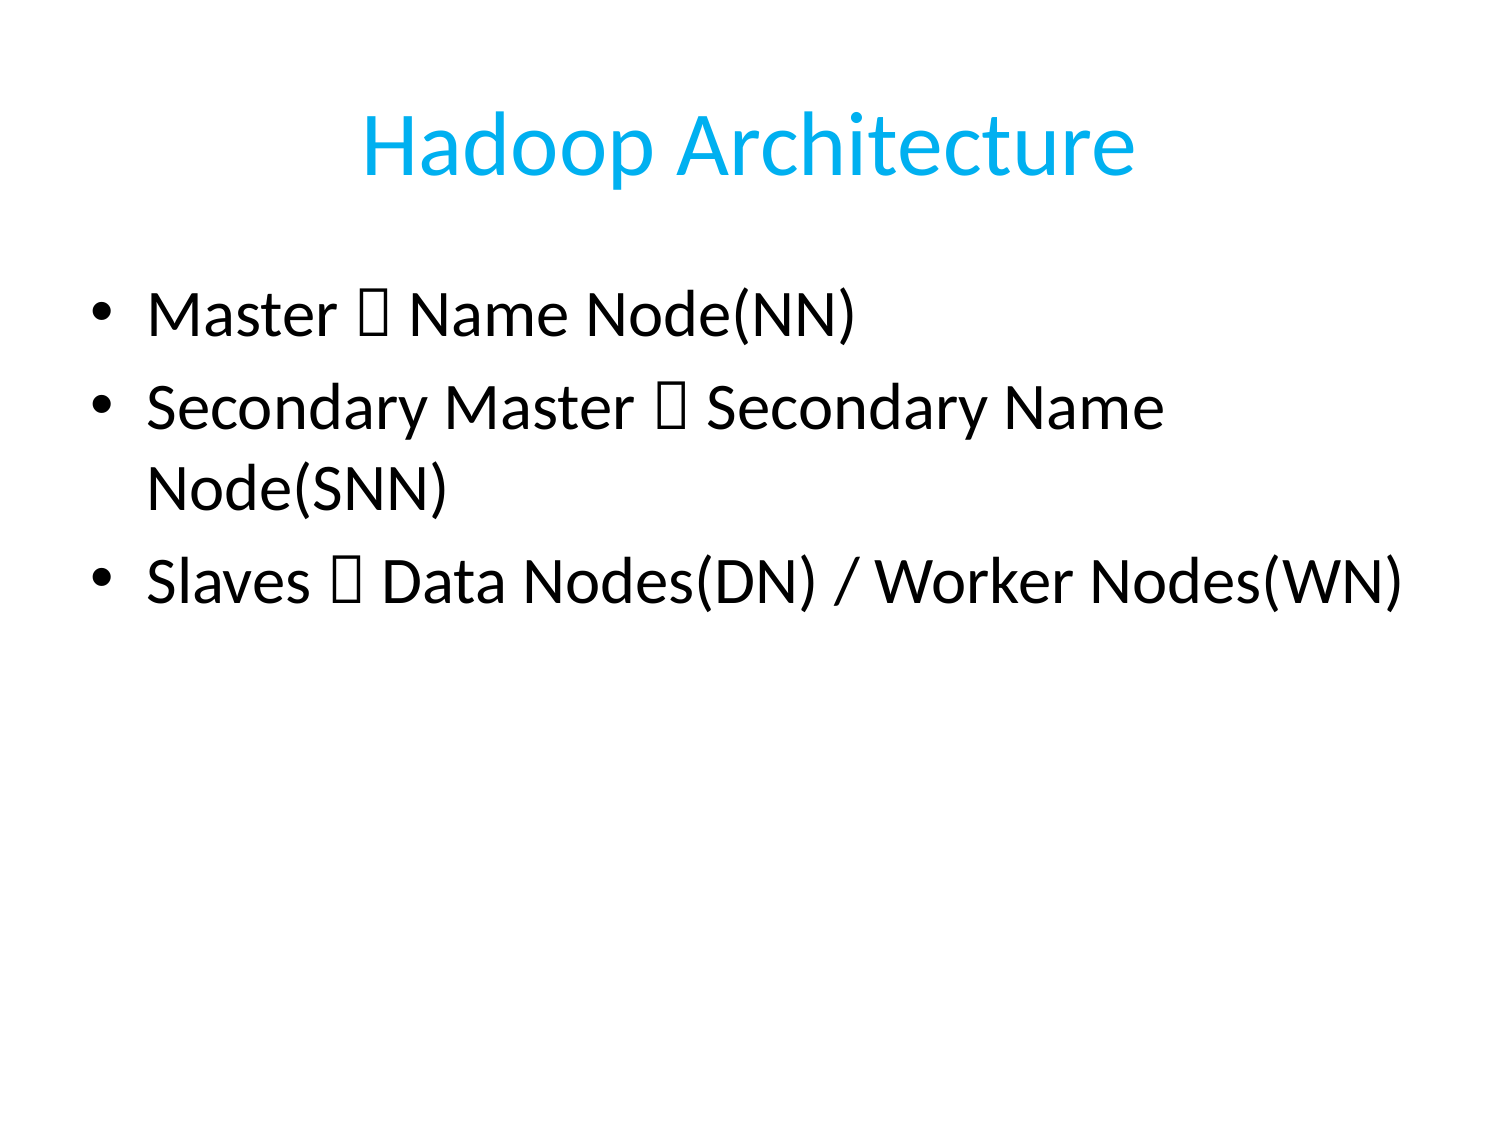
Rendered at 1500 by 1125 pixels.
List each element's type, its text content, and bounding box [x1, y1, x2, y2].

list Master  Name Node(NN) Secondary Master  Secondary Name Node(SNN) Slaves  Data Nodes(DN) / Worker Nodes(WN) [75, 262, 1425, 1005]
title Hadoop Architecture [75, 45, 1425, 233]
